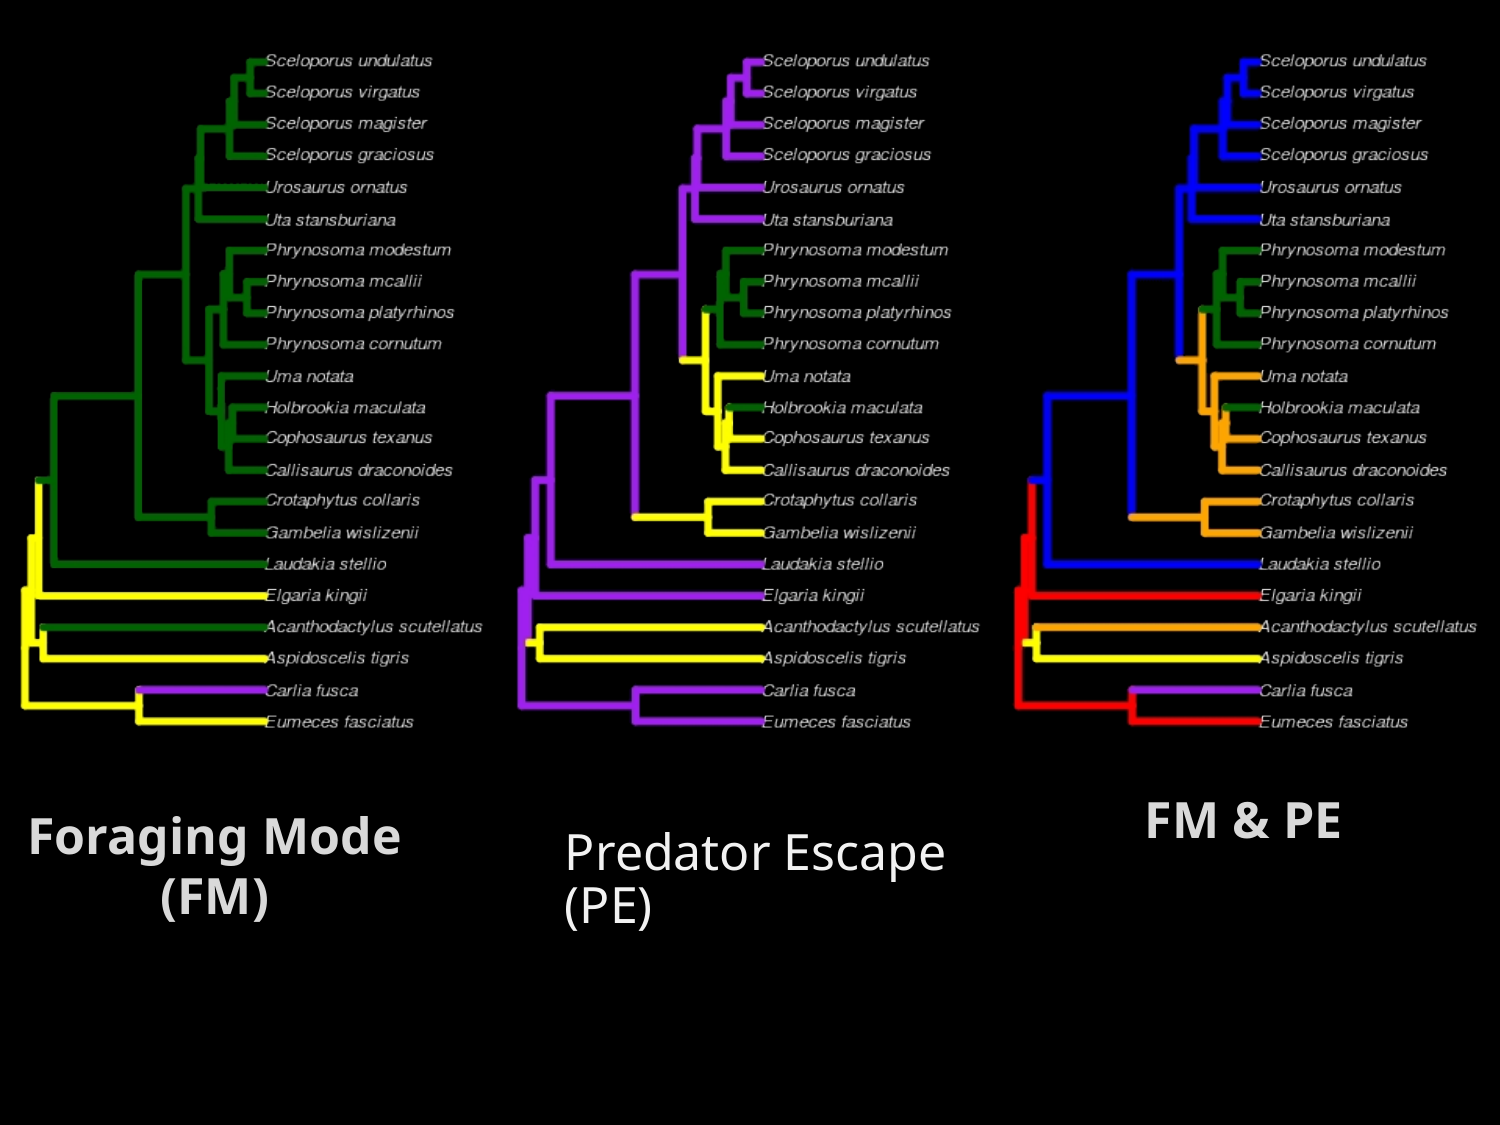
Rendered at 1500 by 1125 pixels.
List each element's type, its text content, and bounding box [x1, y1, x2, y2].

picture [5, 34, 1495, 750]
text_box FM & PE [999, 750, 1488, 913]
text_box Foraging Mode (FM) [0, 770, 571, 958]
title Predator Escape (PE) [550, 787, 1500, 975]
